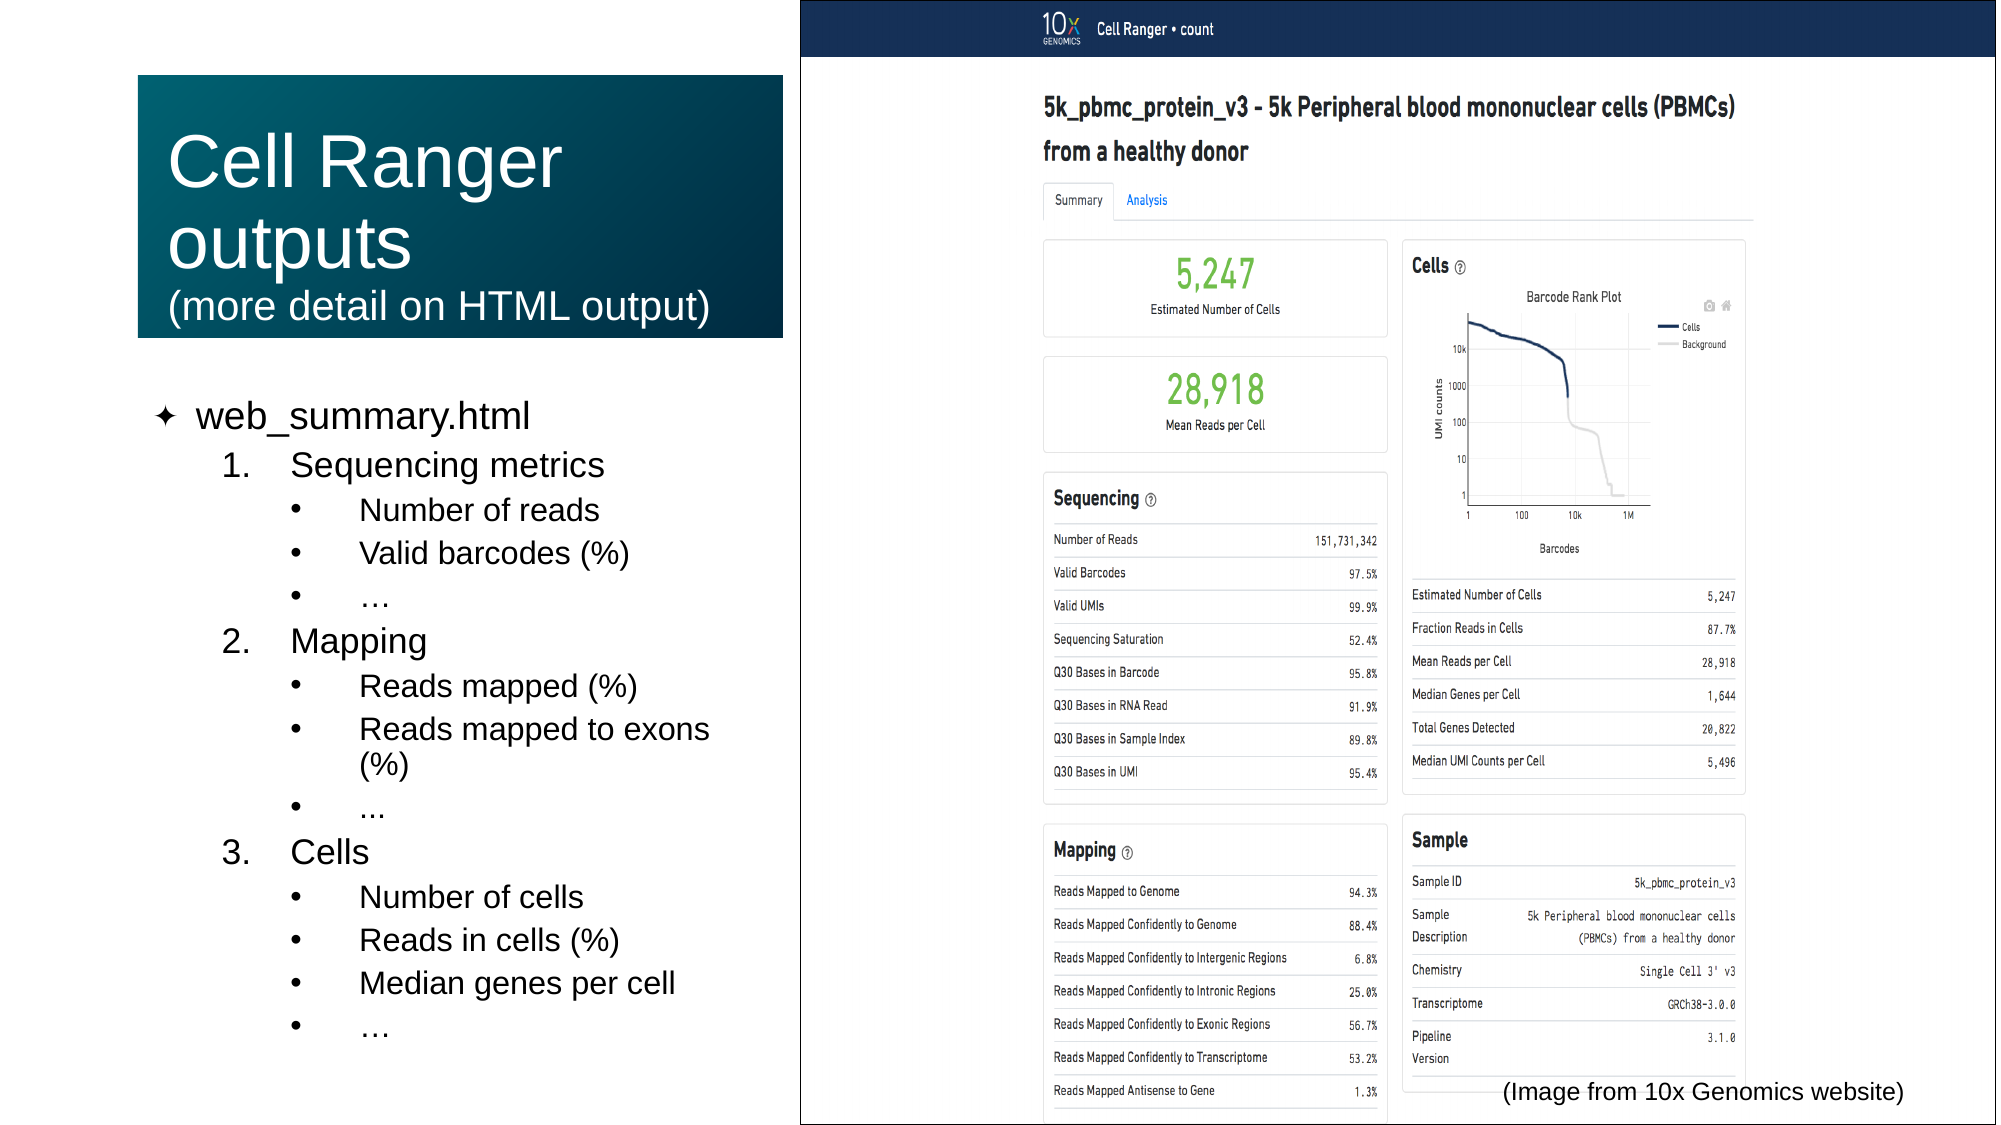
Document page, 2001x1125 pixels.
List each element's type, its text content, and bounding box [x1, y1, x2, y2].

list web_summary.html Sequencing metrics Number of reads Valid barcodes (%) … Mapping Reads mapped (%) Reads mapped to exons (%) ... Cells Number of cells Reads in cells (%) Median genes per cell … [137, 366, 783, 1060]
title Cell Ranger outputs (more detail on HTML output) [137, 75, 783, 338]
picture [799, 0, 1996, 1125]
